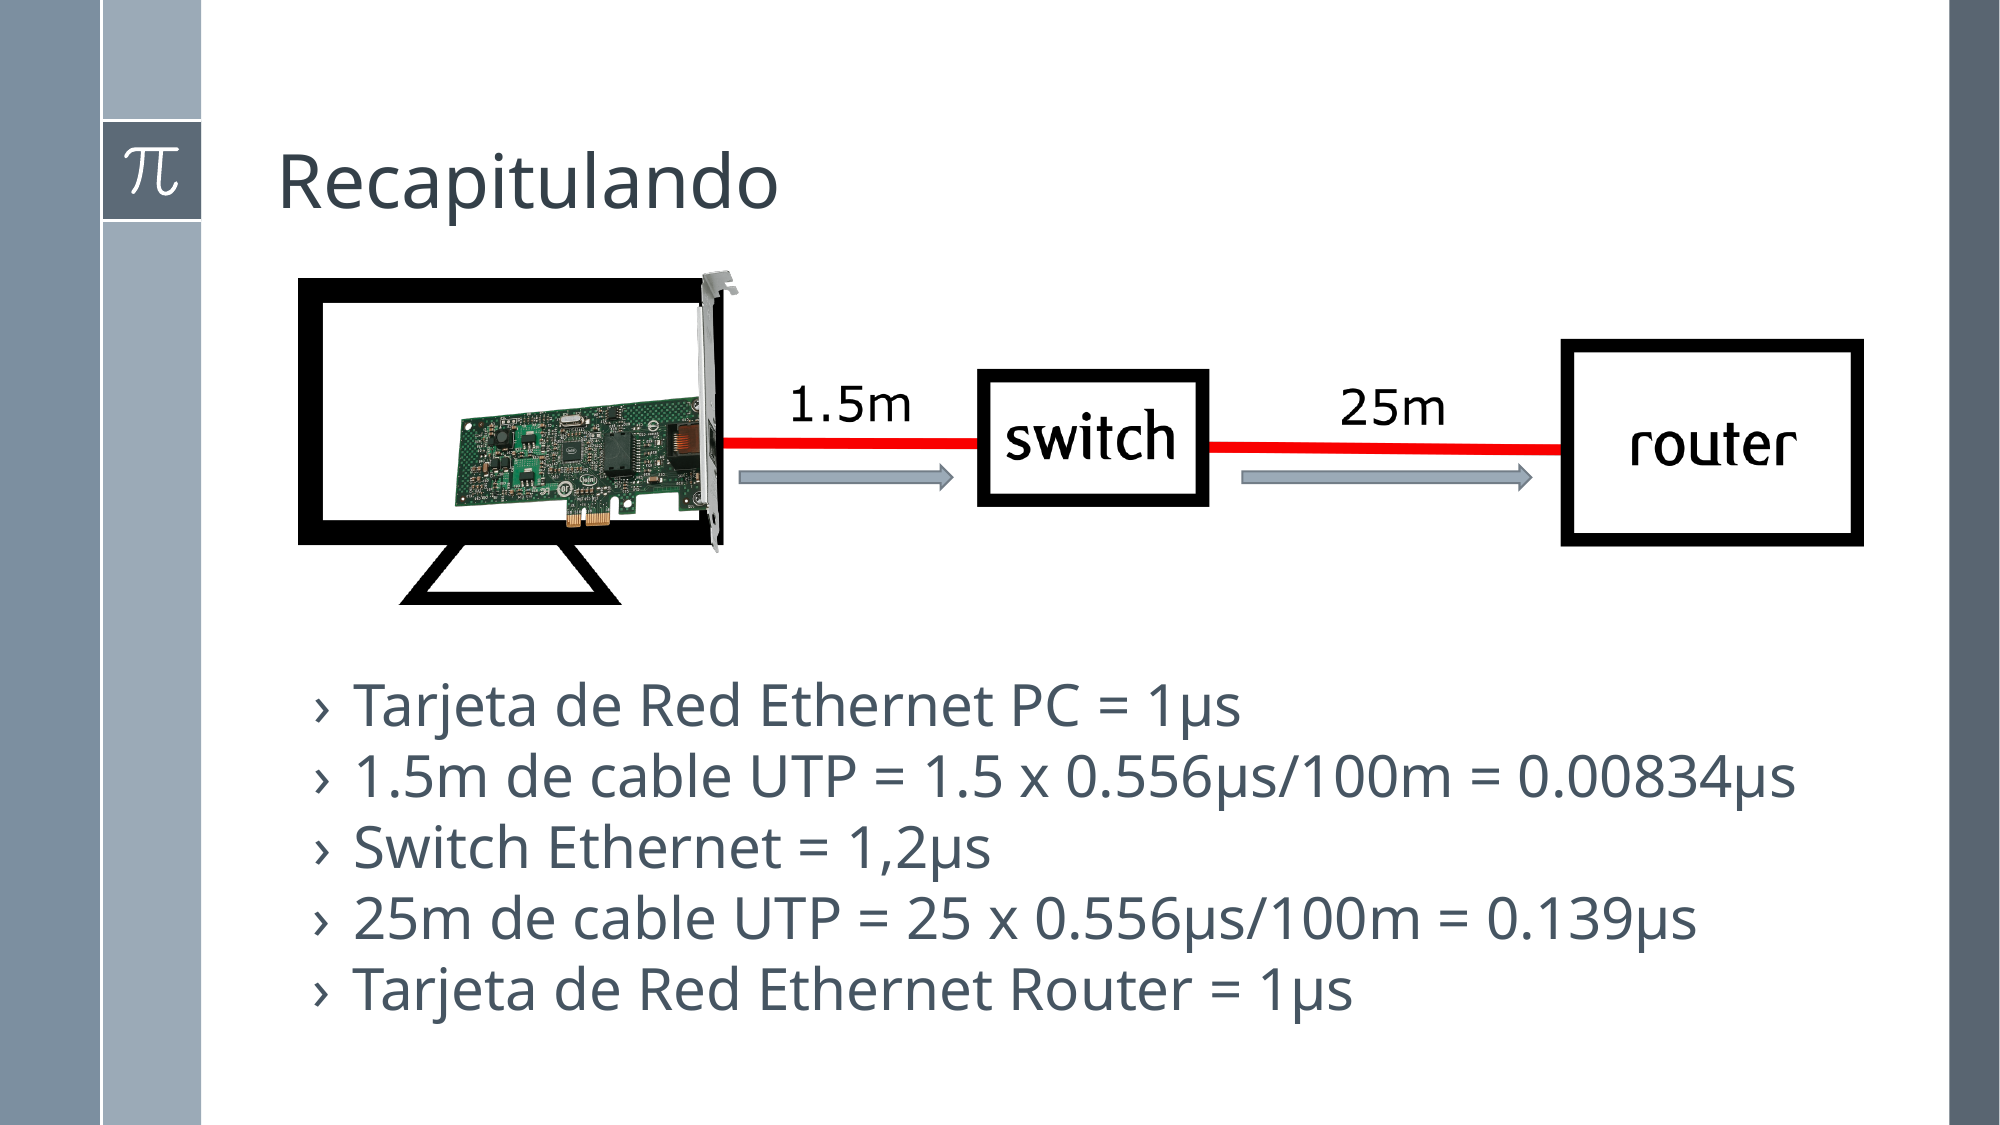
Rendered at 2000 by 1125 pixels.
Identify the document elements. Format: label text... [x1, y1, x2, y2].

picture [298, 262, 1864, 650]
title Recapitulando [261, 29, 1867, 233]
text_box 1.5m de cable UTP = 1.5 x 0.556µs/100m = 0.00834µs [298, 739, 2000, 810]
list Tarjeta de Red Ethernet PC = 1µs [298, 668, 1709, 739]
text_box 25m de cable UTP = 25 x 0.556µs/100m = 0.139µs [297, 881, 1999, 965]
text_box Tarjeta de Red Ethernet Router = 1µs [297, 952, 1708, 1035]
text_box Switch Ethernet = 1,2µs [298, 810, 2000, 894]
